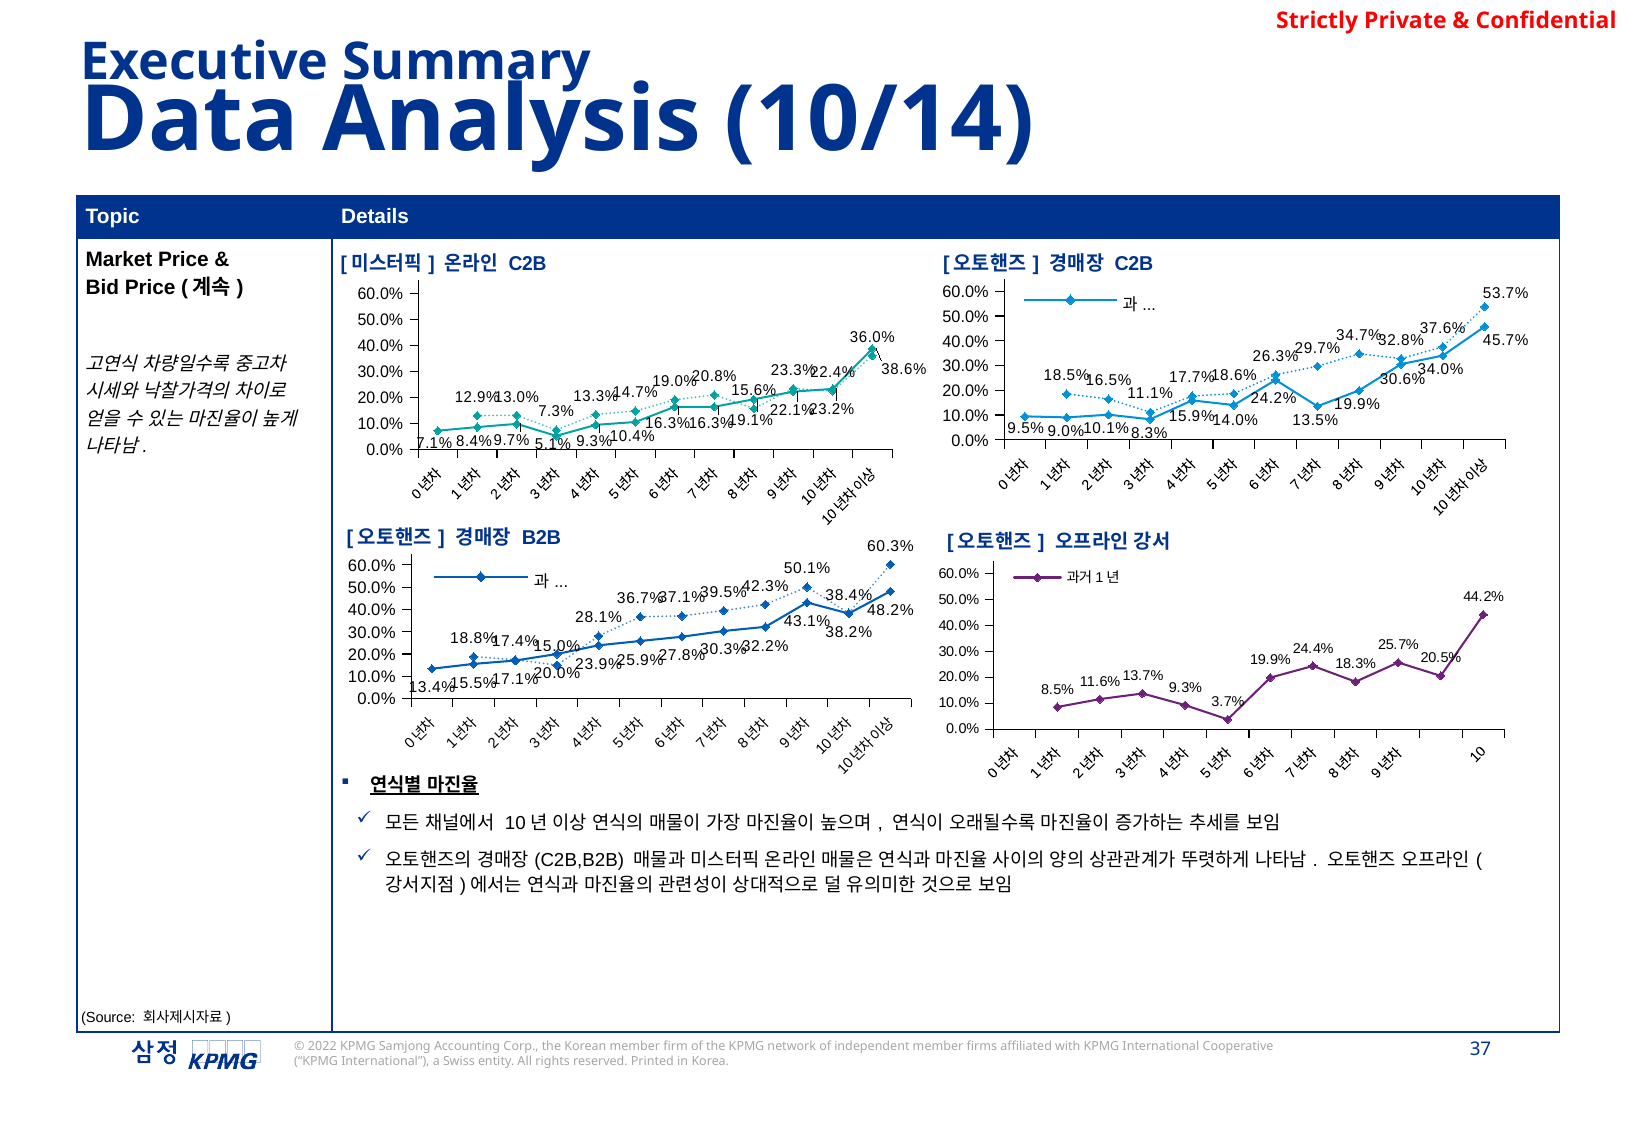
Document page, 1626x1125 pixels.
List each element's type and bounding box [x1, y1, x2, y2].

picture [129, 1038, 263, 1071]
table_header [333, 196, 1559, 238]
chart [938, 242, 1529, 783]
text_box [65, 37, 1475, 178]
table_cell [333, 239, 1559, 1031]
chart [335, 242, 933, 783]
text_box [80, 1007, 280, 1026]
table_header [78, 196, 331, 238]
table_cell [78, 239, 331, 1031]
